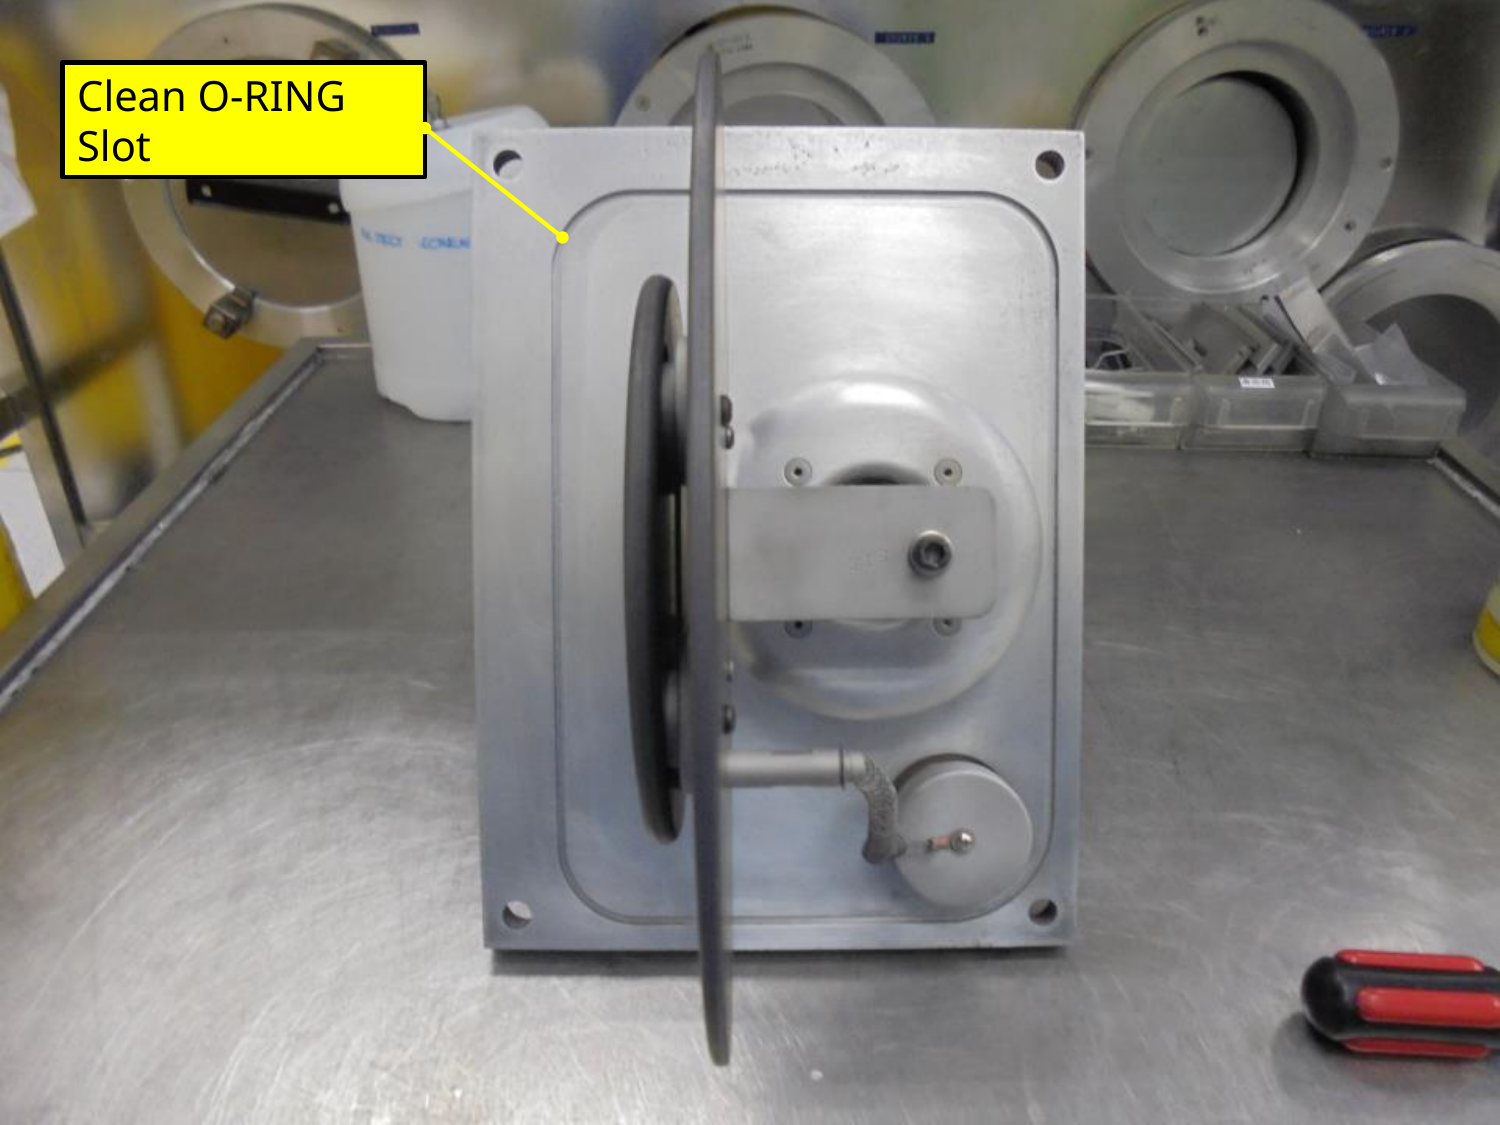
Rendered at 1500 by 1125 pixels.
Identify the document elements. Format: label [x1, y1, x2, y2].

text_box [424, 127, 563, 238]
picture [0, 0, 1500, 1125]
